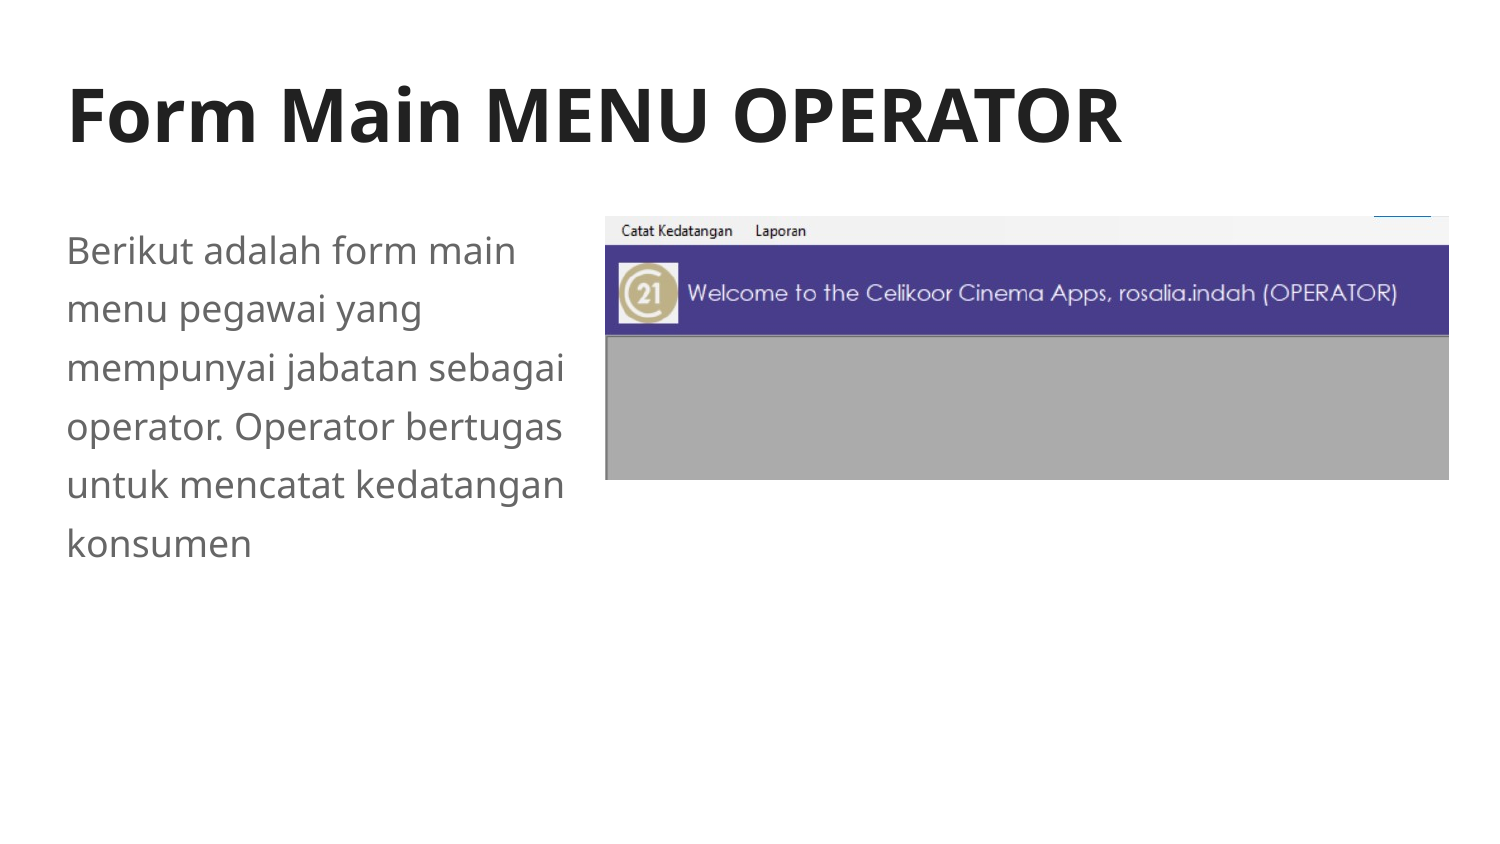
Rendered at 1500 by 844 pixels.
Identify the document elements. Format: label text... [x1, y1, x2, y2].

title Form Main MENU OPERATOR [51, 48, 1449, 180]
picture [605, 216, 1450, 480]
list Berikut adalah form main menu pegawai yang mempunyai jabatan sebagai operator. Operator bertugas untuk mencatat kedatangan konsumen [51, 201, 606, 750]
